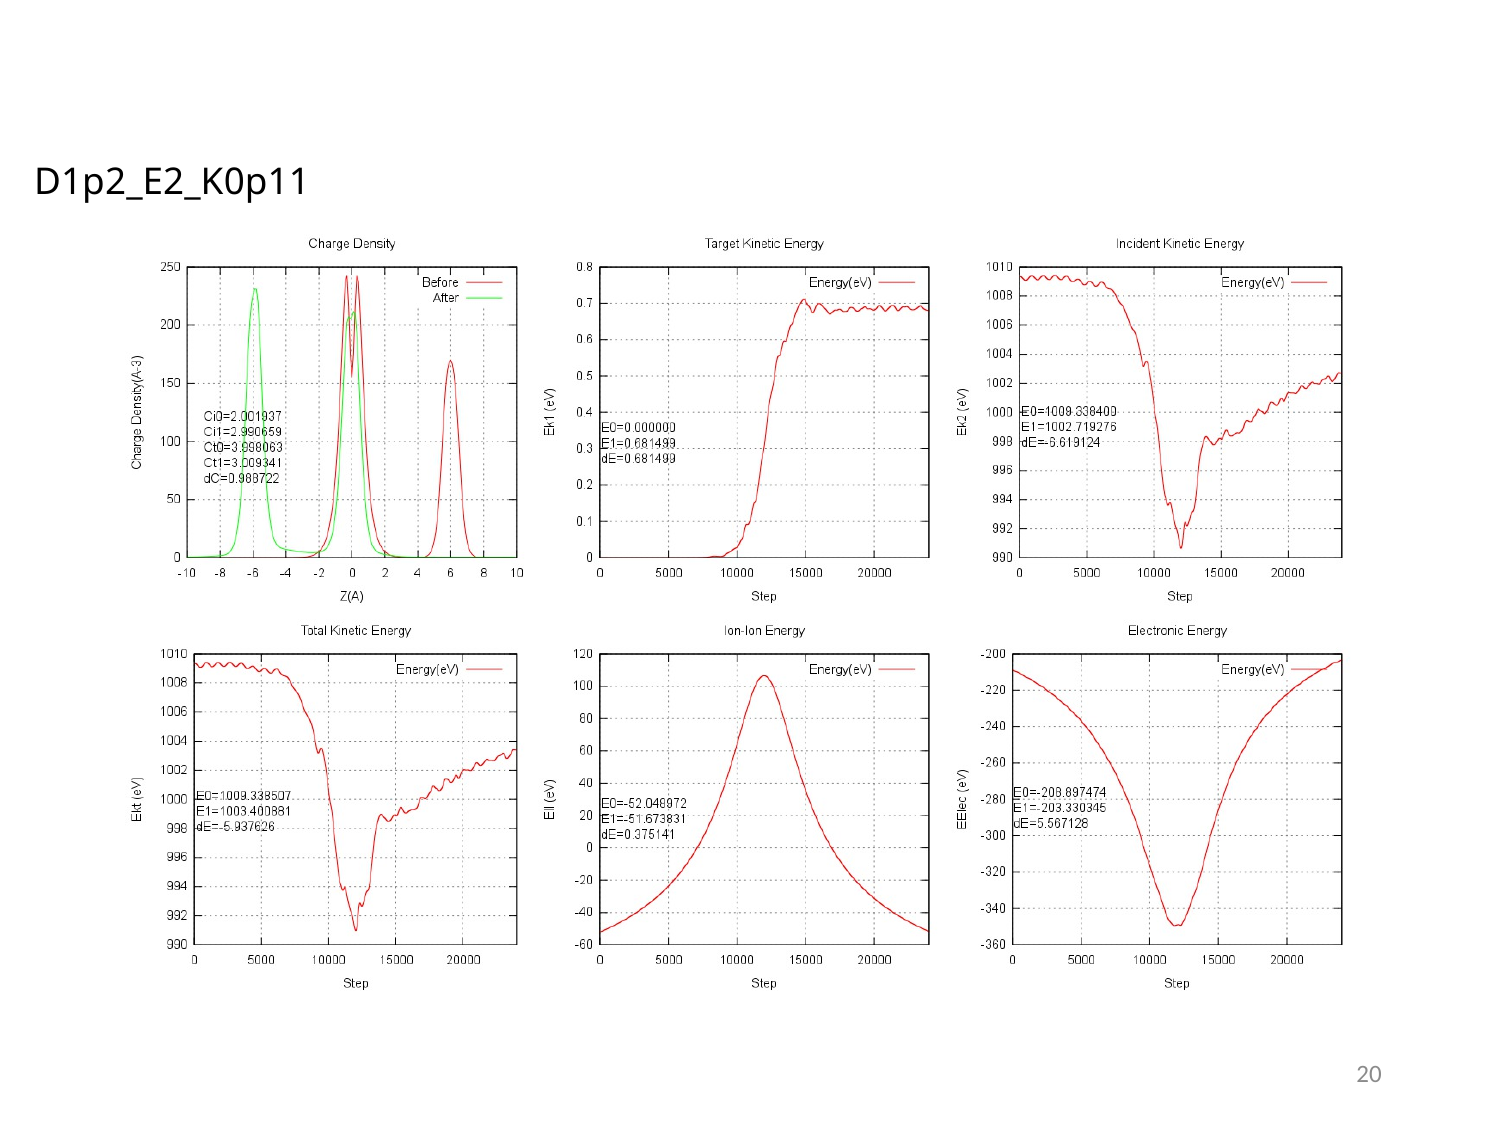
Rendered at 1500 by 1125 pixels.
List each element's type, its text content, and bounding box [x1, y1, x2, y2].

slide_number 20 [1059, 1042, 1397, 1103]
title D1p2_E2_K0p11 [19, 155, 579, 211]
picture [125, 220, 1363, 994]
